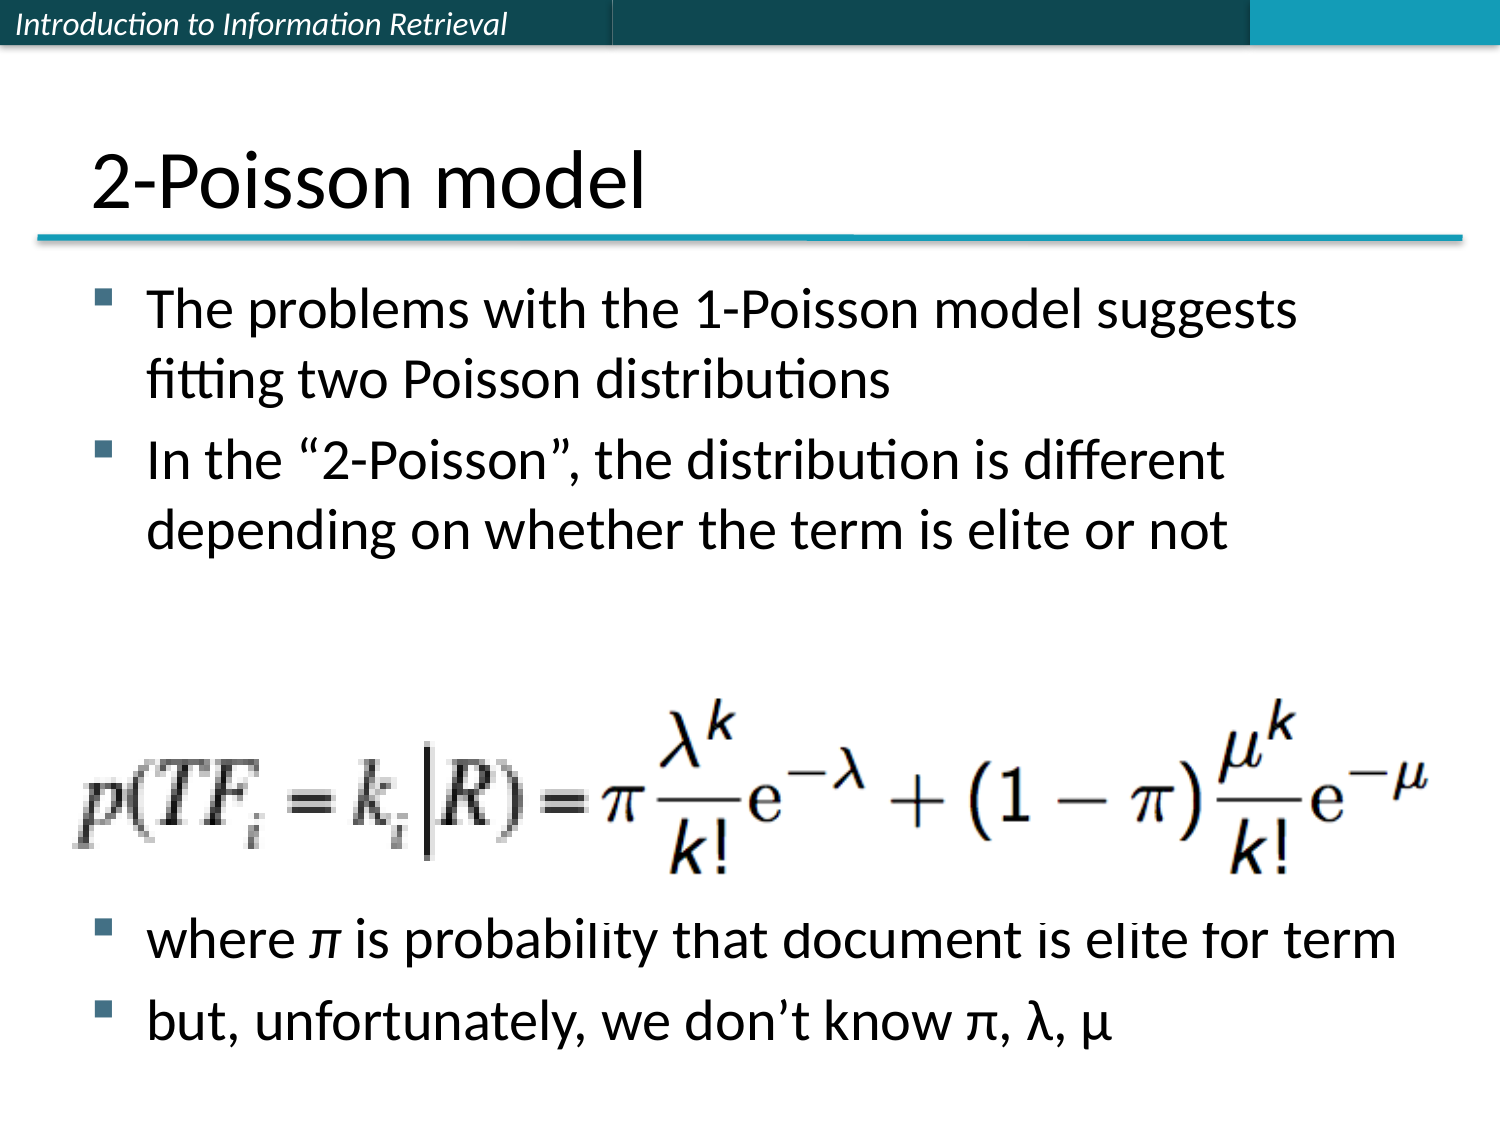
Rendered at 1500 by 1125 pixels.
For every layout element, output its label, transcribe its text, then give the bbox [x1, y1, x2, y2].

picture [587, 662, 1476, 923]
list The problems with the 1-Poisson model suggests fitting two Poisson distributions In the “2-Poisson”, the distribution is different depending on whether the term is elite or not where π is probability that document is elite for term but, unfortunately, we don’t know π, λ, μ [75, 262, 1450, 729]
title 2-Poisson model [75, 45, 1425, 233]
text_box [62, 730, 596, 868]
list The problems with the 1-Poisson model suggests fitting two Poisson distributions In the “2-Poisson”, the distribution is different depending on whether the term is elite or not where π is probability that document is elite for term but, unfortunately, we don’t know π, λ, μ [75, 877, 1450, 1075]
